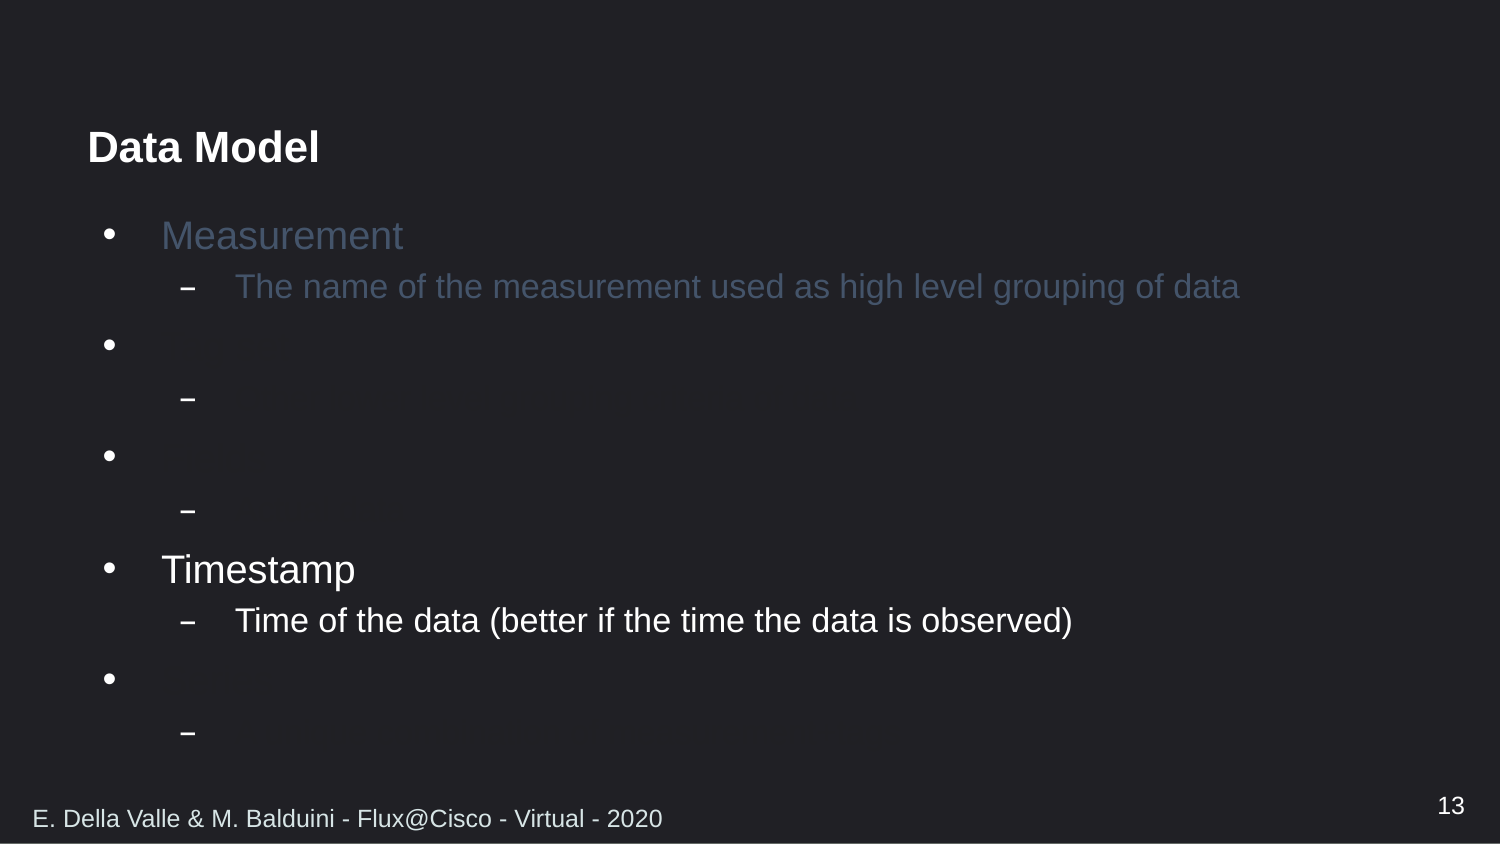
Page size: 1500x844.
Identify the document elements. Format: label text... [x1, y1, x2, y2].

slide_number 13 [1142, 782, 1481, 828]
title Data Model [76, 99, 1423, 196]
list Measurement The name of the measurement used as high level grouping of data Tag set Other lower level grouping criteria of data Fields Actual data Timestamp Time of the data (better if the time the data is observed) Series A unique combination of measurement+tags [76, 204, 1423, 761]
footer E. Della Valle & M. Balduini - Flux@Cisco - Virtual - 2020 [17, 795, 1135, 840]
